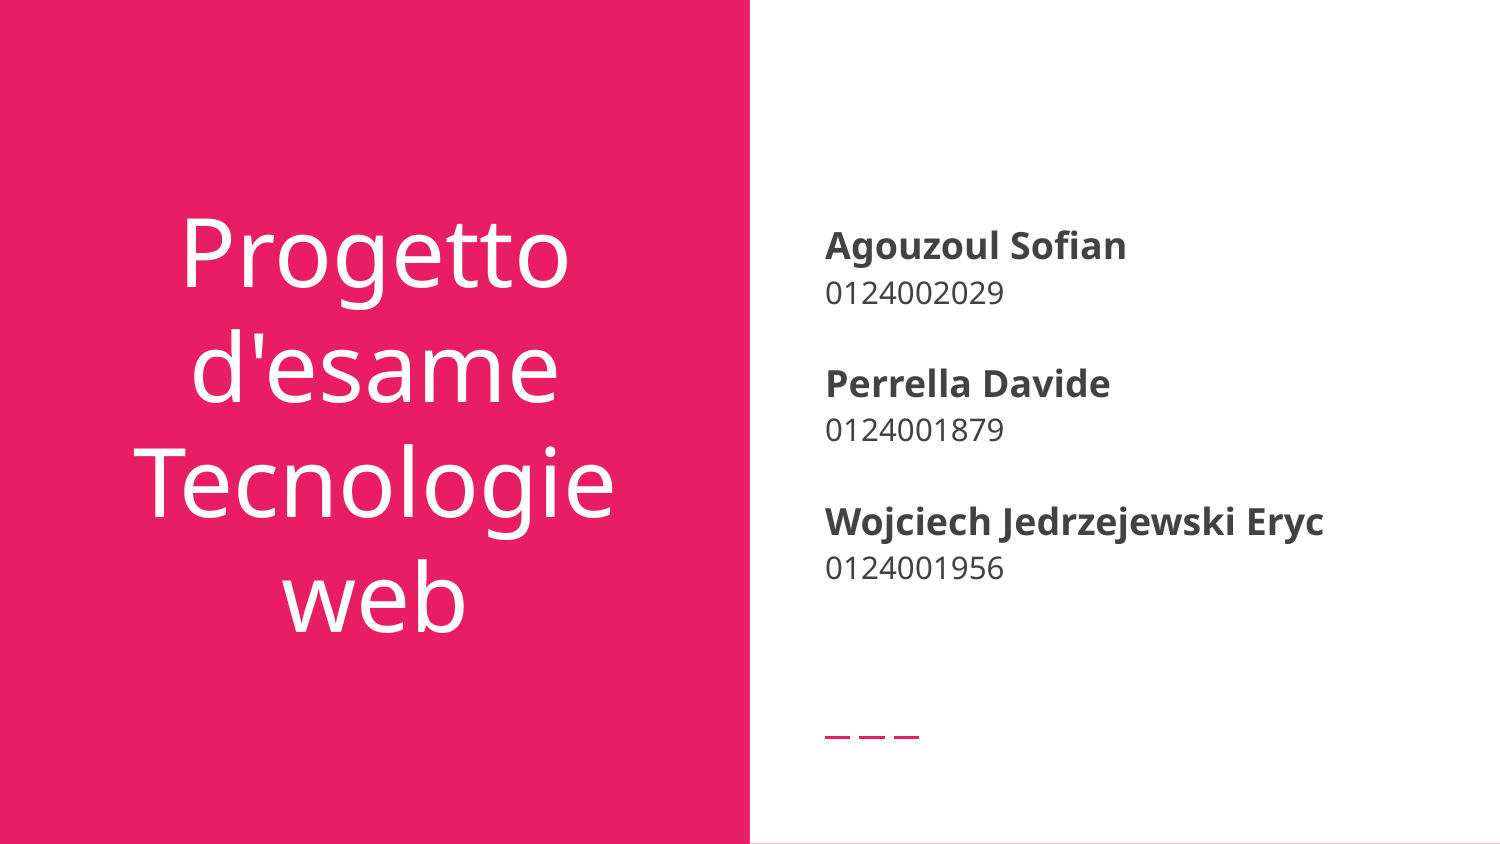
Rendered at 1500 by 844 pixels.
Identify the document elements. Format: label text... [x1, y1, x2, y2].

title Progetto d'esame Tecnologie web [43, 298, 708, 546]
list Agouzoul Sofian 0124002029 Perrella Davide 0124001879 Wojciech Jedrzejewski Eryc 0124001956 [810, 97, 1455, 704]
